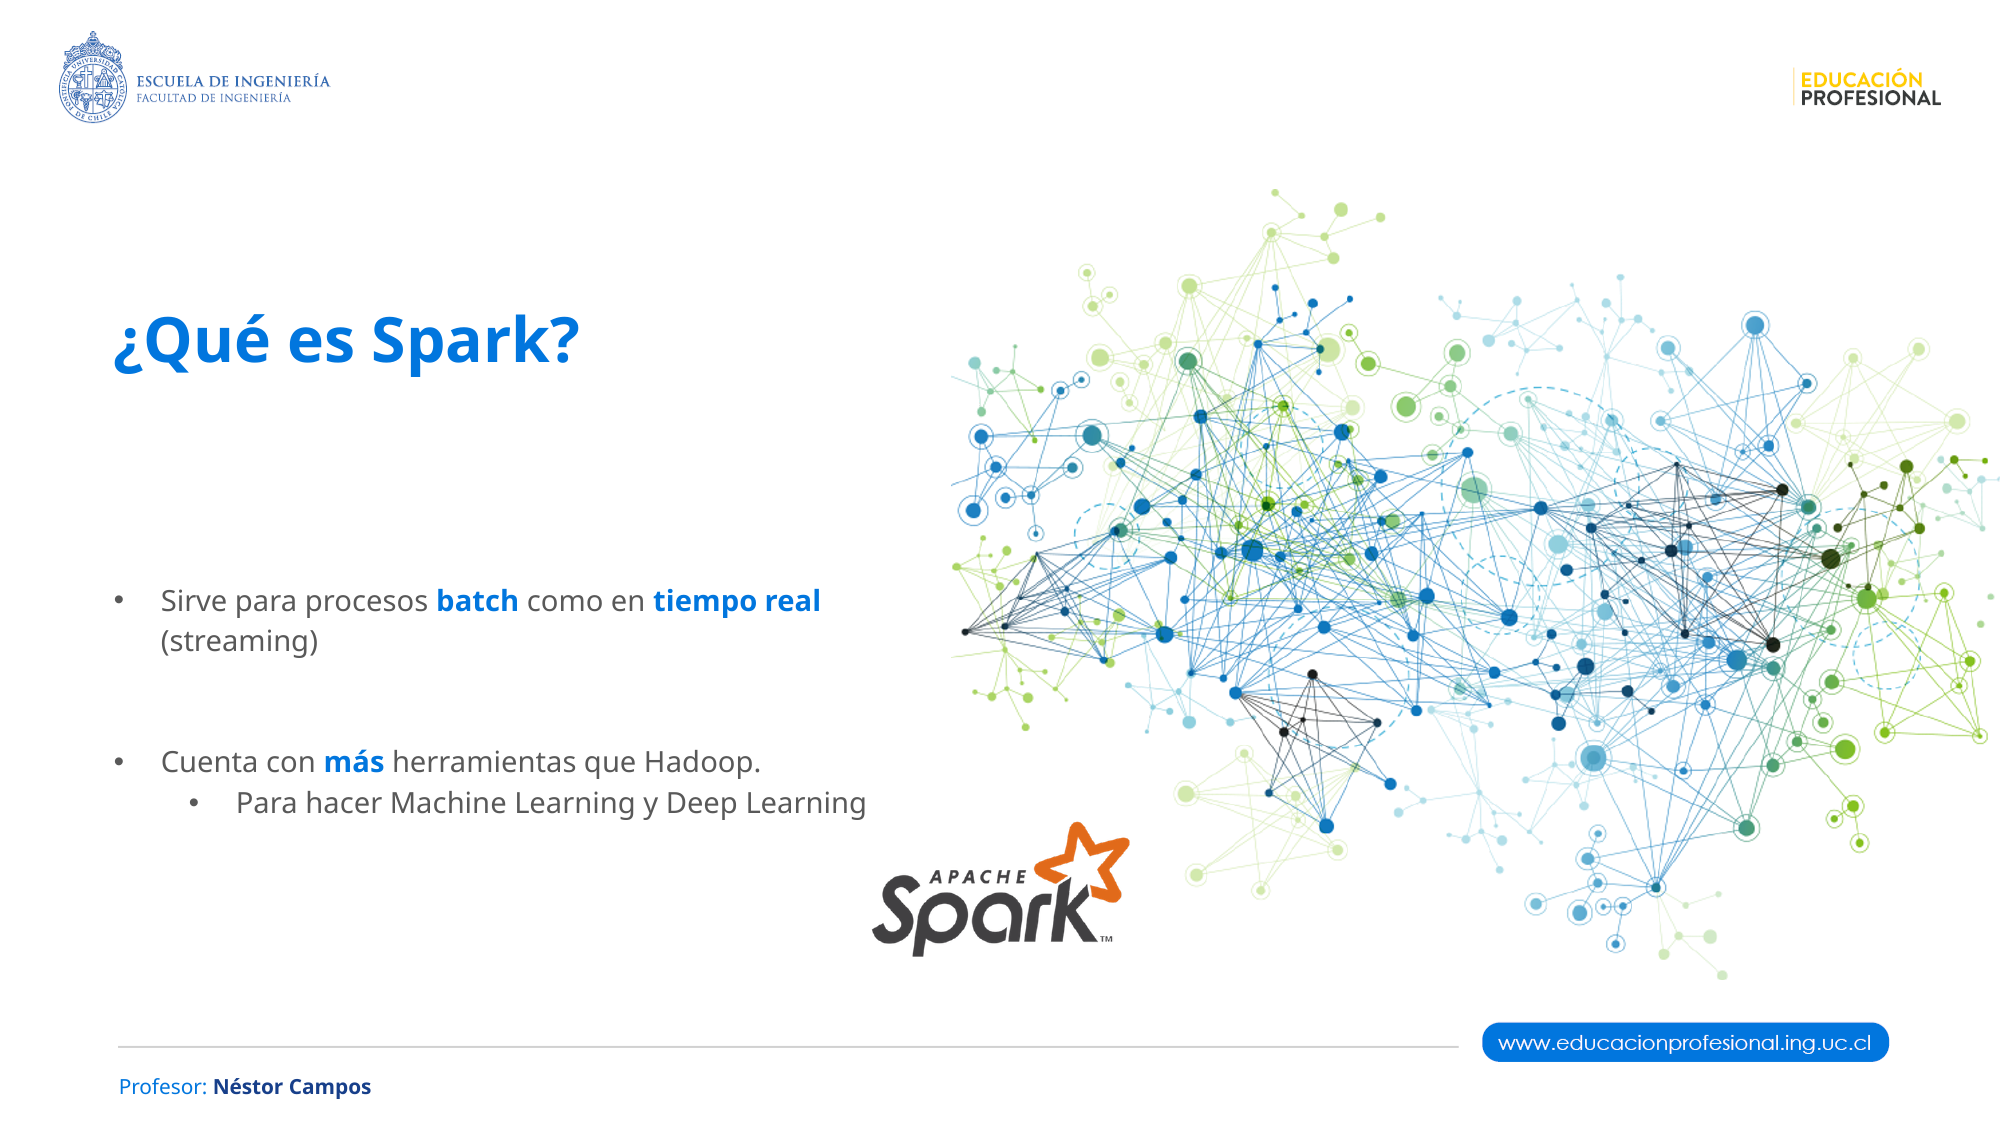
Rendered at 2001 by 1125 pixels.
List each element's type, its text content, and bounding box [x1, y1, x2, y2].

list Sirve para procesos batch como en tiempo real (streaming) Cuenta con más herramientas que Hadoop. Para hacer Machine Learning y Deep Learning [114, 439, 892, 959]
picture [0, 0, 2000, 1125]
title ¿Qué es Spark? [114, 292, 891, 398]
